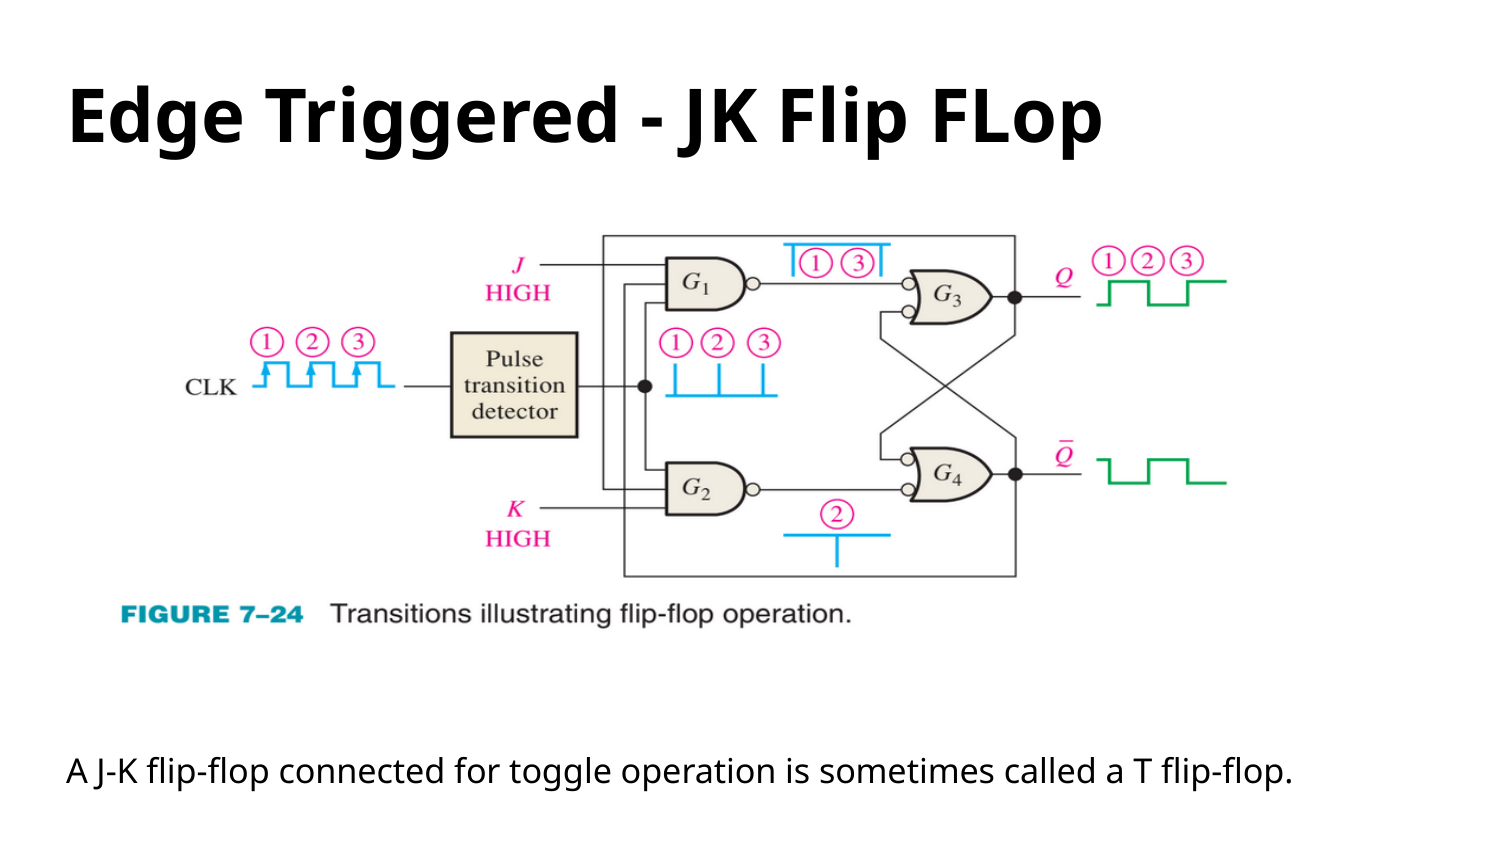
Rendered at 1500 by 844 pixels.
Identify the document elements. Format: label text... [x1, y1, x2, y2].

picture [77, 185, 1294, 679]
list A J-K flip-flop connected for toggle operation is sometimes called a T flip-flop. [51, 201, 1449, 816]
title Edge Triggered - JK Flip FLop [51, 48, 1449, 180]
